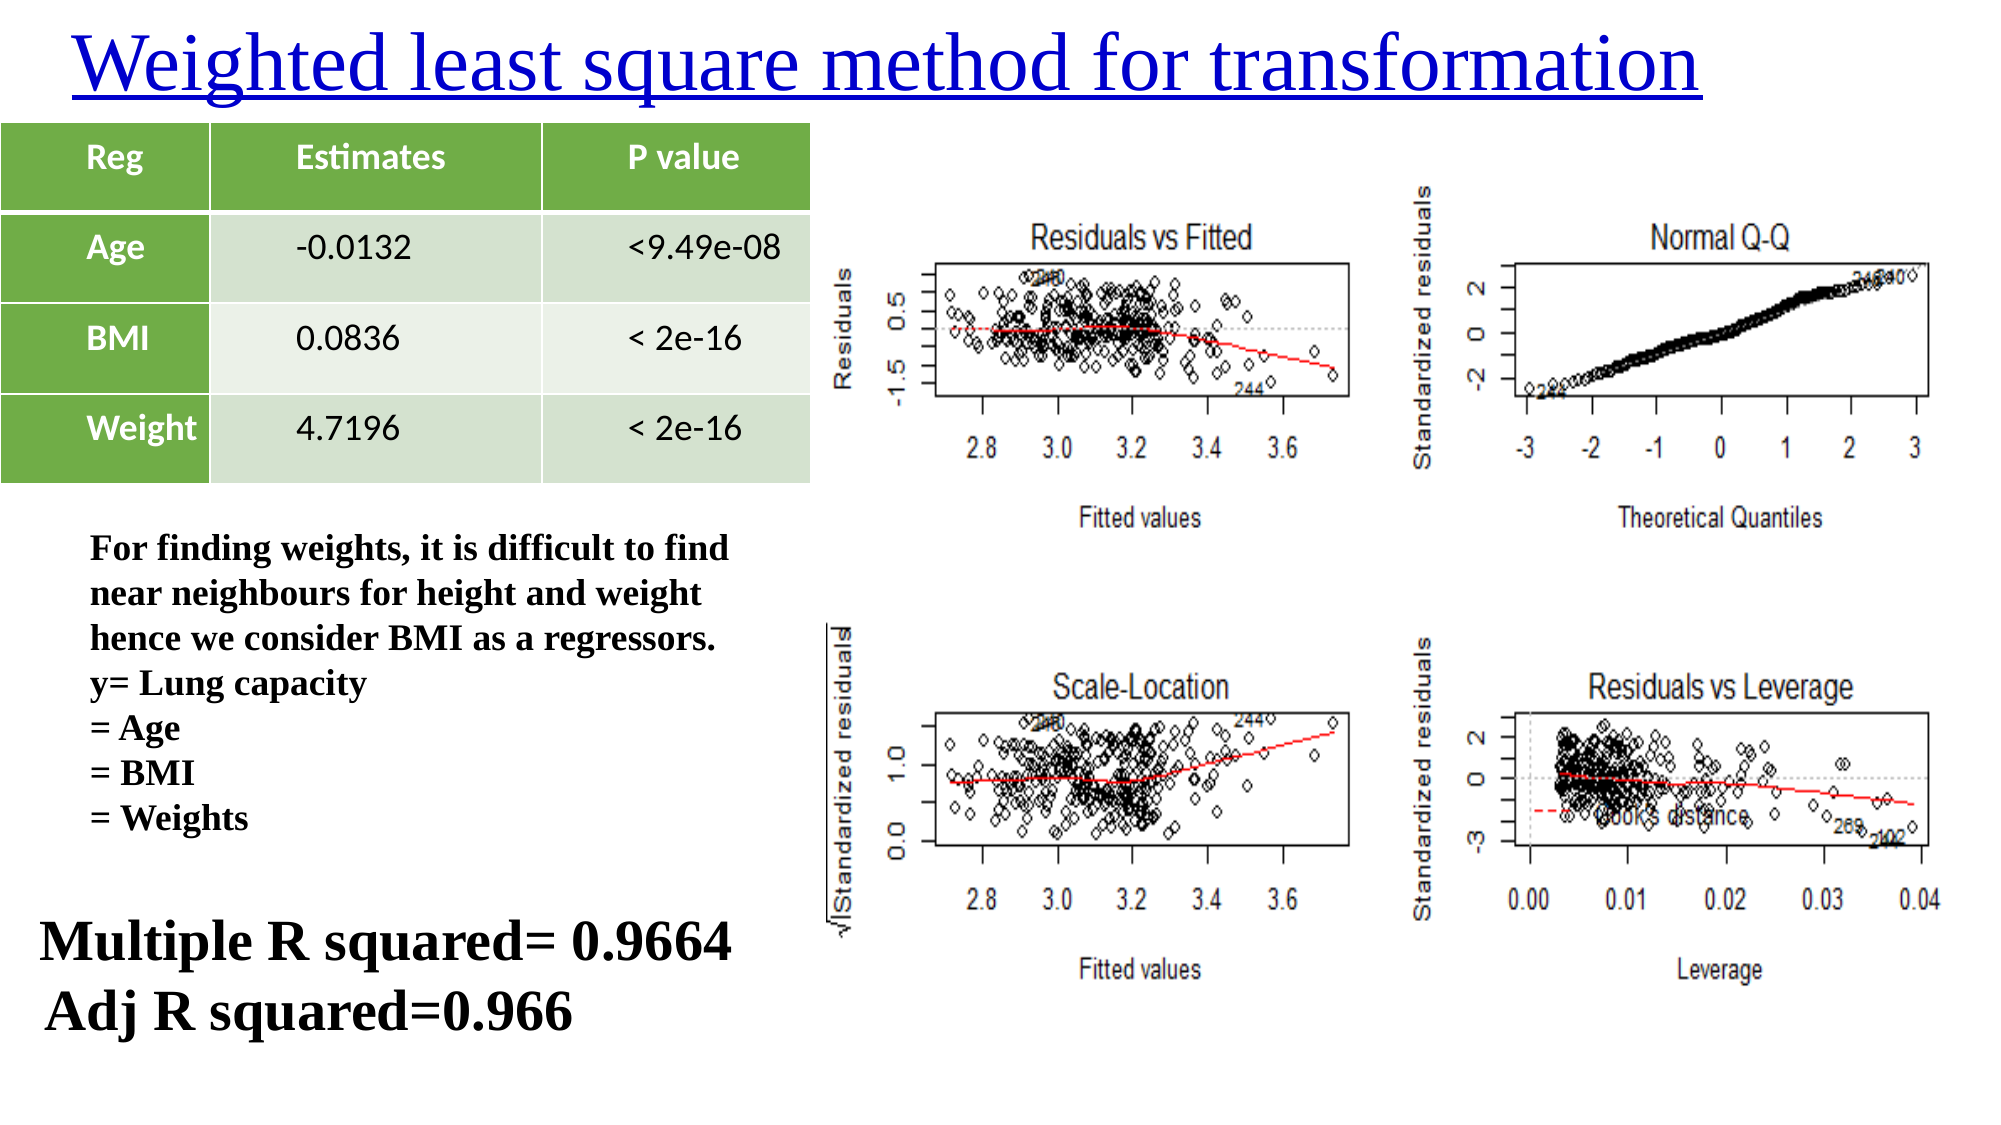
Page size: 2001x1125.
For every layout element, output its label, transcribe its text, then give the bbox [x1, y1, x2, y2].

table_cell 4.7196 [211, 395, 541, 483]
table_cell < 2e-16 [543, 395, 810, 483]
text_box Multiple R squared= 0.9664 Adj R squared=0.966 [15, 894, 942, 1050]
table_header Reg [1, 123, 209, 210]
table_cell 0.0836 [211, 304, 541, 393]
table_header Estimates [211, 123, 541, 210]
table_cell Weight [1, 395, 209, 483]
table_cell BMI [1, 304, 209, 393]
table_cell < 2e-16 [543, 304, 810, 393]
table_cell <9.49e-08 [543, 215, 810, 302]
table_cell Age [1, 215, 209, 302]
table_header P value [543, 123, 810, 210]
picture [826, 122, 1985, 1023]
text_box Weighted least square method for transformation [56, 0, 1718, 115]
table_cell -0.0132 [211, 215, 541, 302]
